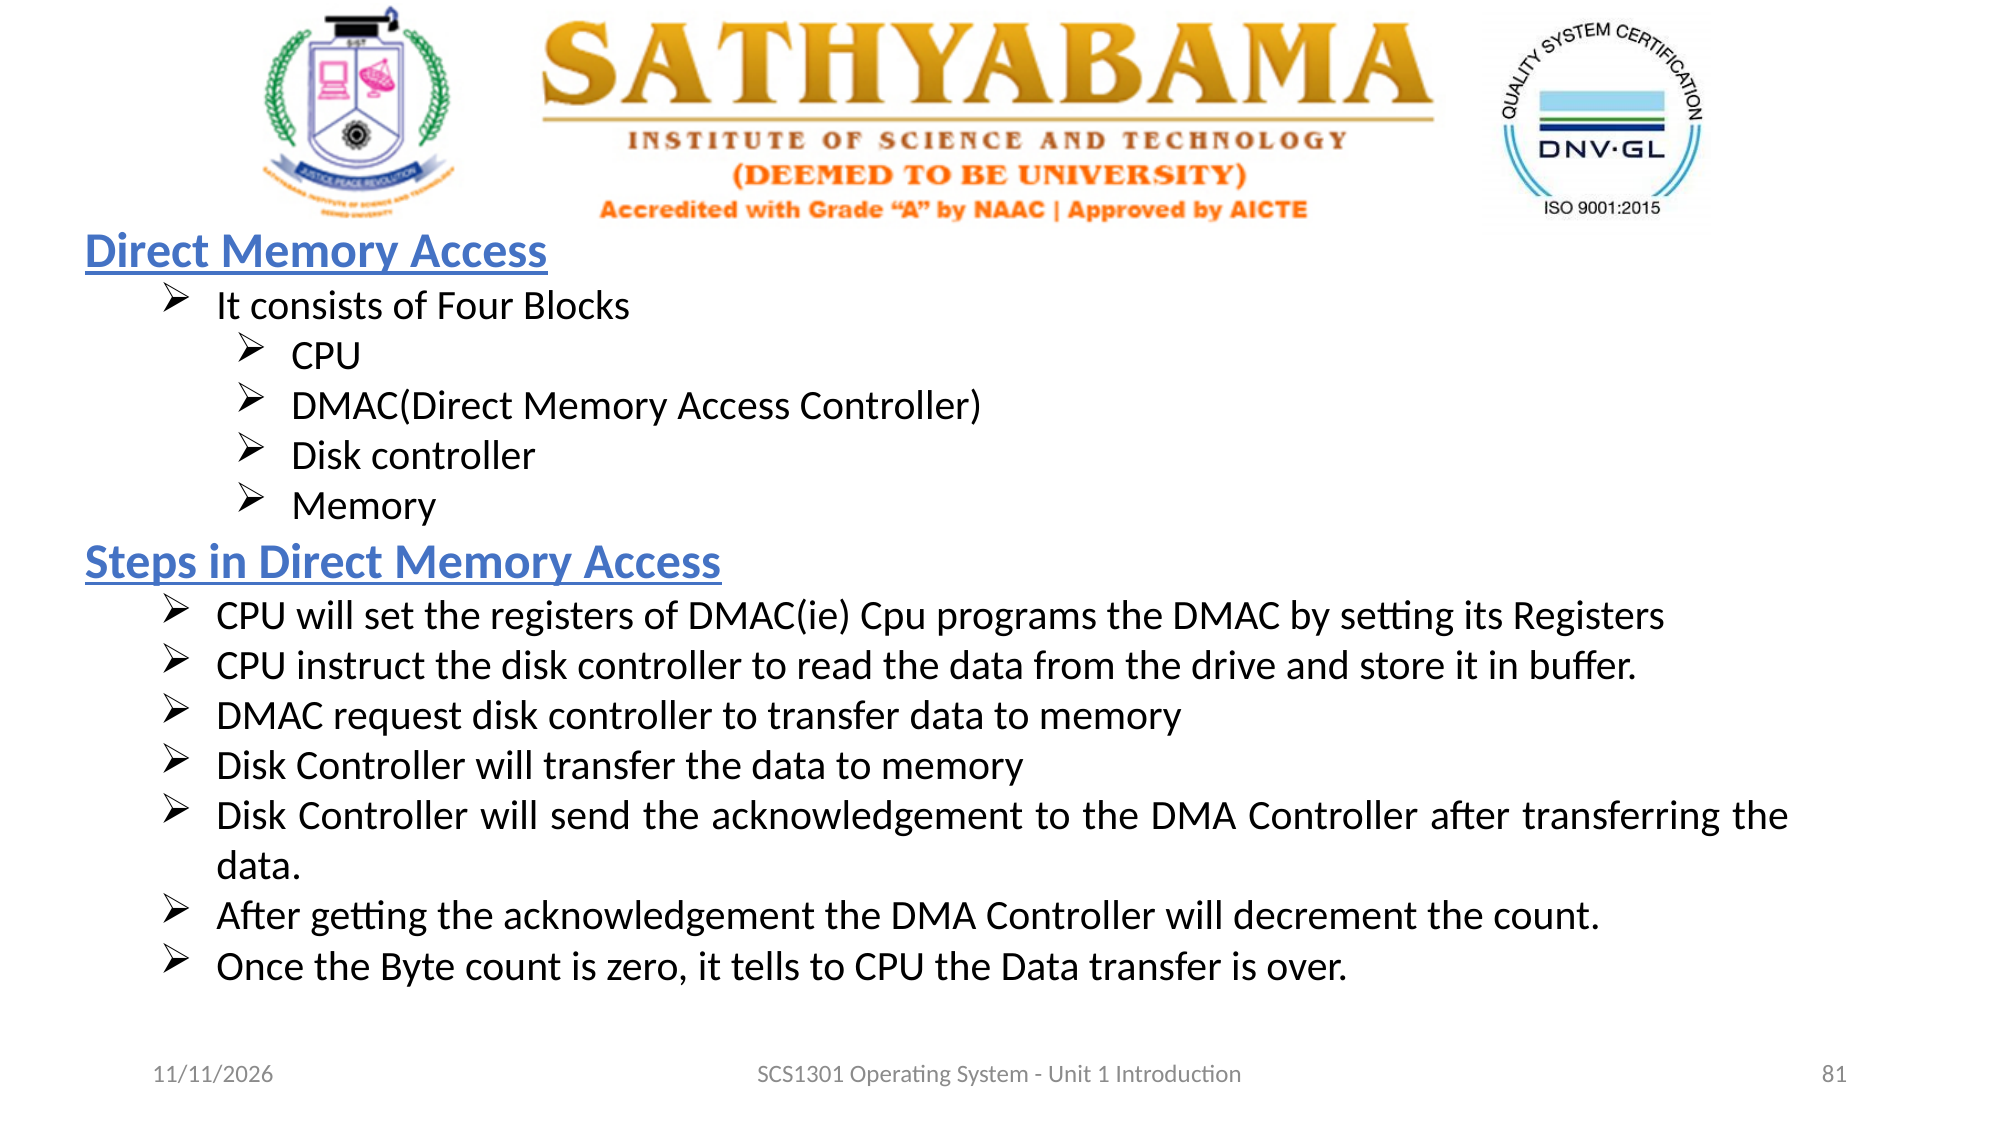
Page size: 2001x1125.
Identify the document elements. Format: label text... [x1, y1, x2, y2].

picture [529, 0, 1446, 210]
footer SCS1301 Operating System - Unit 1 Introduction [662, 1042, 1338, 1103]
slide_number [137, 1042, 588, 1103]
picture [1482, 8, 1711, 210]
slide_number 81 [1412, 1042, 1863, 1103]
text_box Direct Memory Access It consists of Four Blocks CPU DMAC(Direct Memory Access Controller) Disk controller Memory Steps in Direct Memory Access CPU will set the registers of DMAC(ie) Cpu programs the DMAC by setting its Registers CPU instruct the disk controller to read the data from the drive and store it in buffer. DMAC request disk controller to transfer data to memory Disk Controller will transfer the data to memory Disk Controller will send the acknowledgement to the DMA Controller after transferring the data. After getting the acknowledgement the DMA Controller will decrement the count. Once the Byte count is zero, it tells to CPU the Data transfer is over. [70, 210, 1805, 1106]
picture [248, 3, 469, 210]
